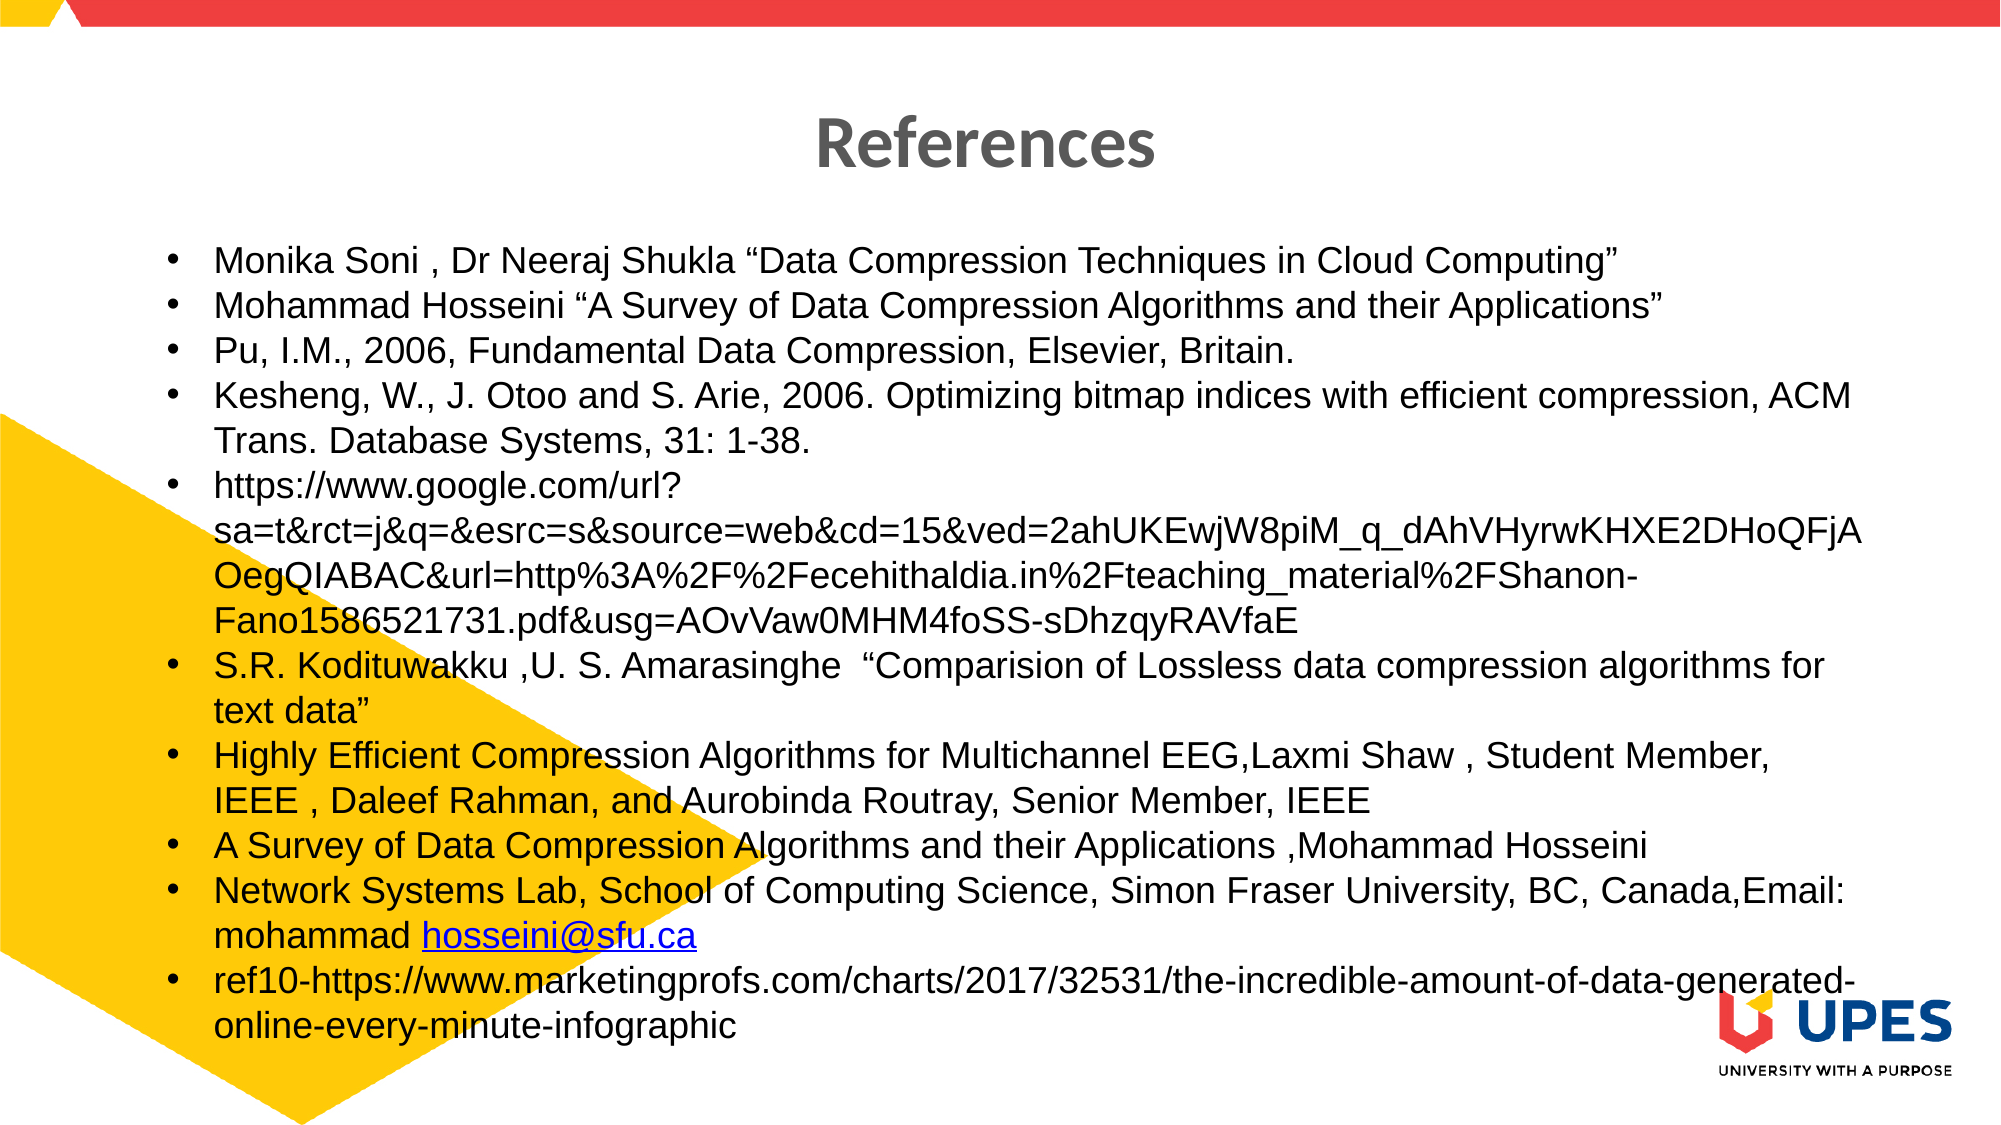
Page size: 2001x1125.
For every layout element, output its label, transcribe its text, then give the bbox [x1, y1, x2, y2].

text_box Monika Soni , Dr Neeraj Shukla “Data Compression Techniques in Cloud Computing” Mohammad Hosseini “A Survey of Data Compression Algorithms and their Applications” Pu, I.M., 2006, Fundamental Data Compression, Elsevier, Britain. Kesheng, W., J. Otoo and S. Arie, 2006. Optimizing bitmap indices with efficient compression, ACM Trans. Database Systems, 31: 1-38. https://www.google.com/url?sa=t&rct=j&q=&esrc=s&source=web&cd=15&ved=2ahUKEwjW8piM_q_dAhVHyrwKHXE2DHoQFjAOegQIABAC&url=http%3A%2F%2Fecehithaldia.in%2Fteaching_material%2FShanon-Fano1586521731.pdf&usg=AOvVaw0MHM4foSS-sDhzqyRAVfaE S.R. Kodituwakku ,U. S. Amarasinghe “Comparision of Lossless data compression algorithms for text data” Highly Efficient Compression Algorithms for Multichannel EEG,Laxmi Shaw , Student Member, IEEE , Daleef Rahman, and Aurobinda Routray, Senior Member, IEEE A Survey of Data Compression Algorithms and their Applications ,Mohammad Hosseini Network Systems Lab, School of Computing Science, Simon Fraser University, BC, Canada,Email: mohammad hosseini@sfu.ca ref10-https://www.marketingprofs.com/charts/2017/32531/the-incredible-amount-of-data-generated-online-every-minute-infographic [151, 183, 1895, 1053]
picture [0, 0, 2001, 1125]
text_box References [0, 90, 1987, 184]
